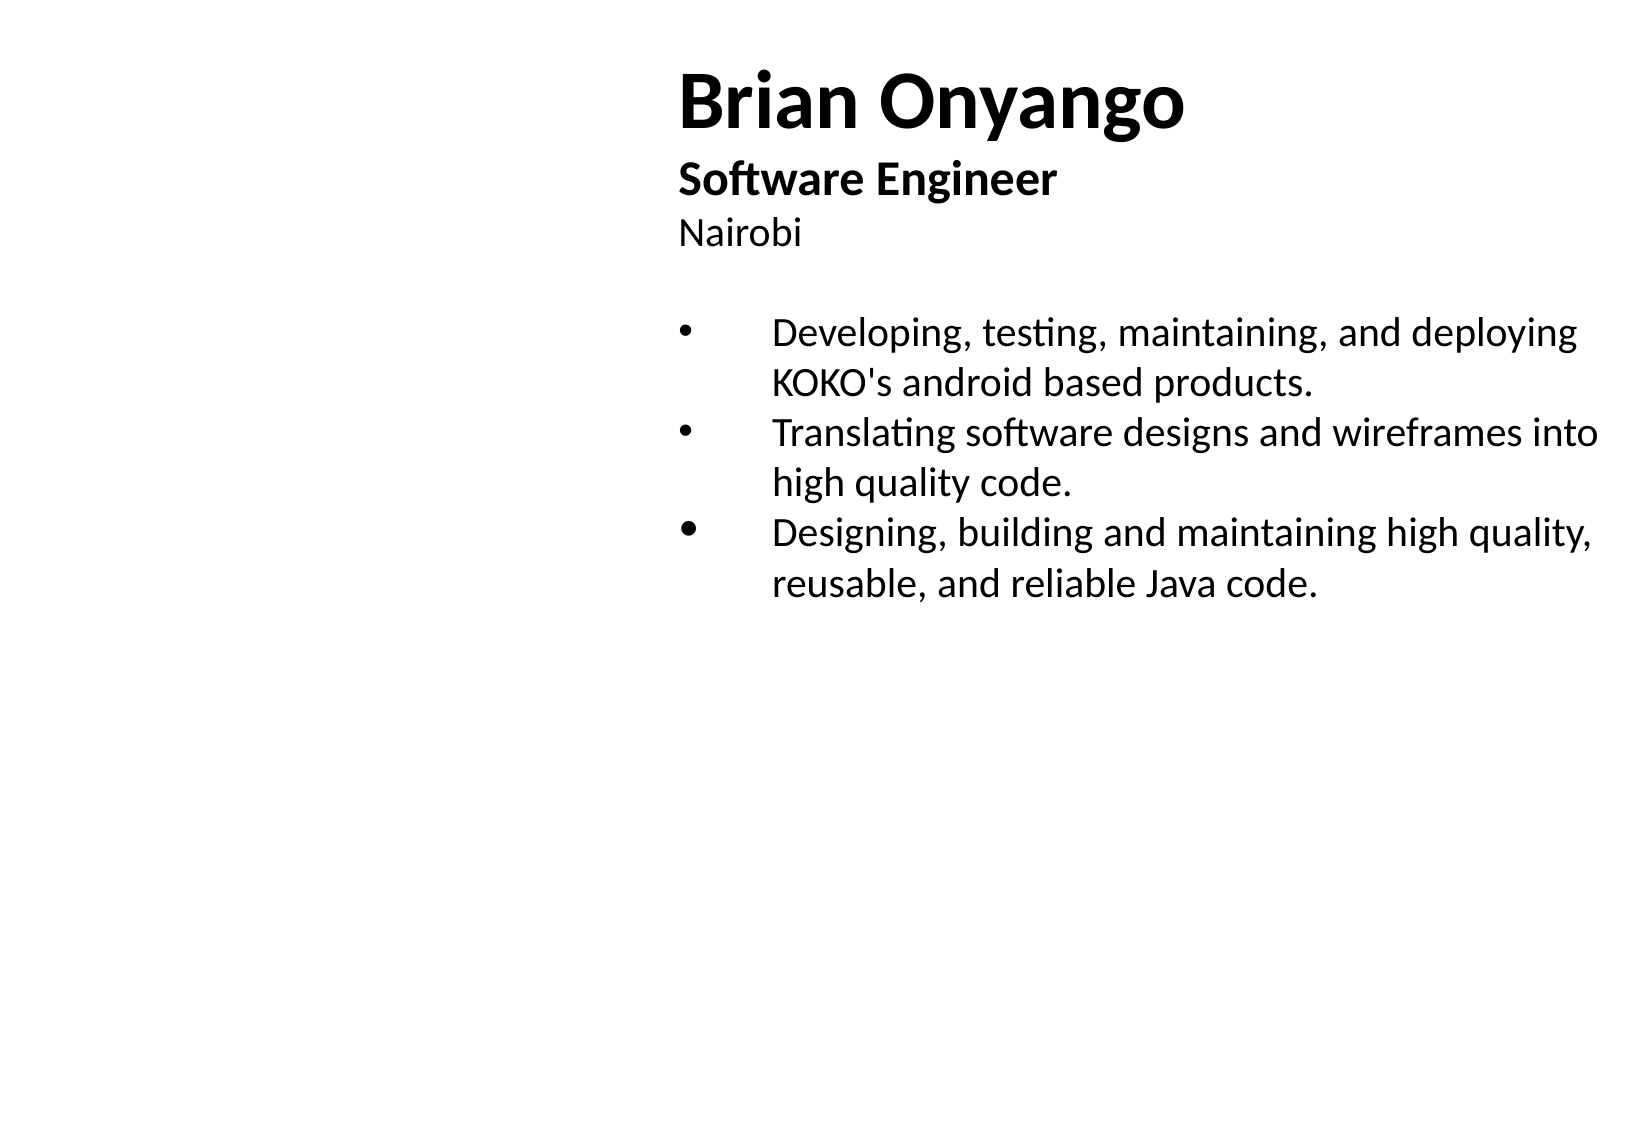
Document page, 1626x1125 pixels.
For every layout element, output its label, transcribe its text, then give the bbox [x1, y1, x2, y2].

text_box Brian Onyango Software Engineer Nairobi Developing, testing, maintaining, and deploying KOKO's android based products. Translating software designs and wireframes into high quality code. Designing, building and maintaining high quality, reusable, and reliable Java code. [663, 37, 1625, 668]
